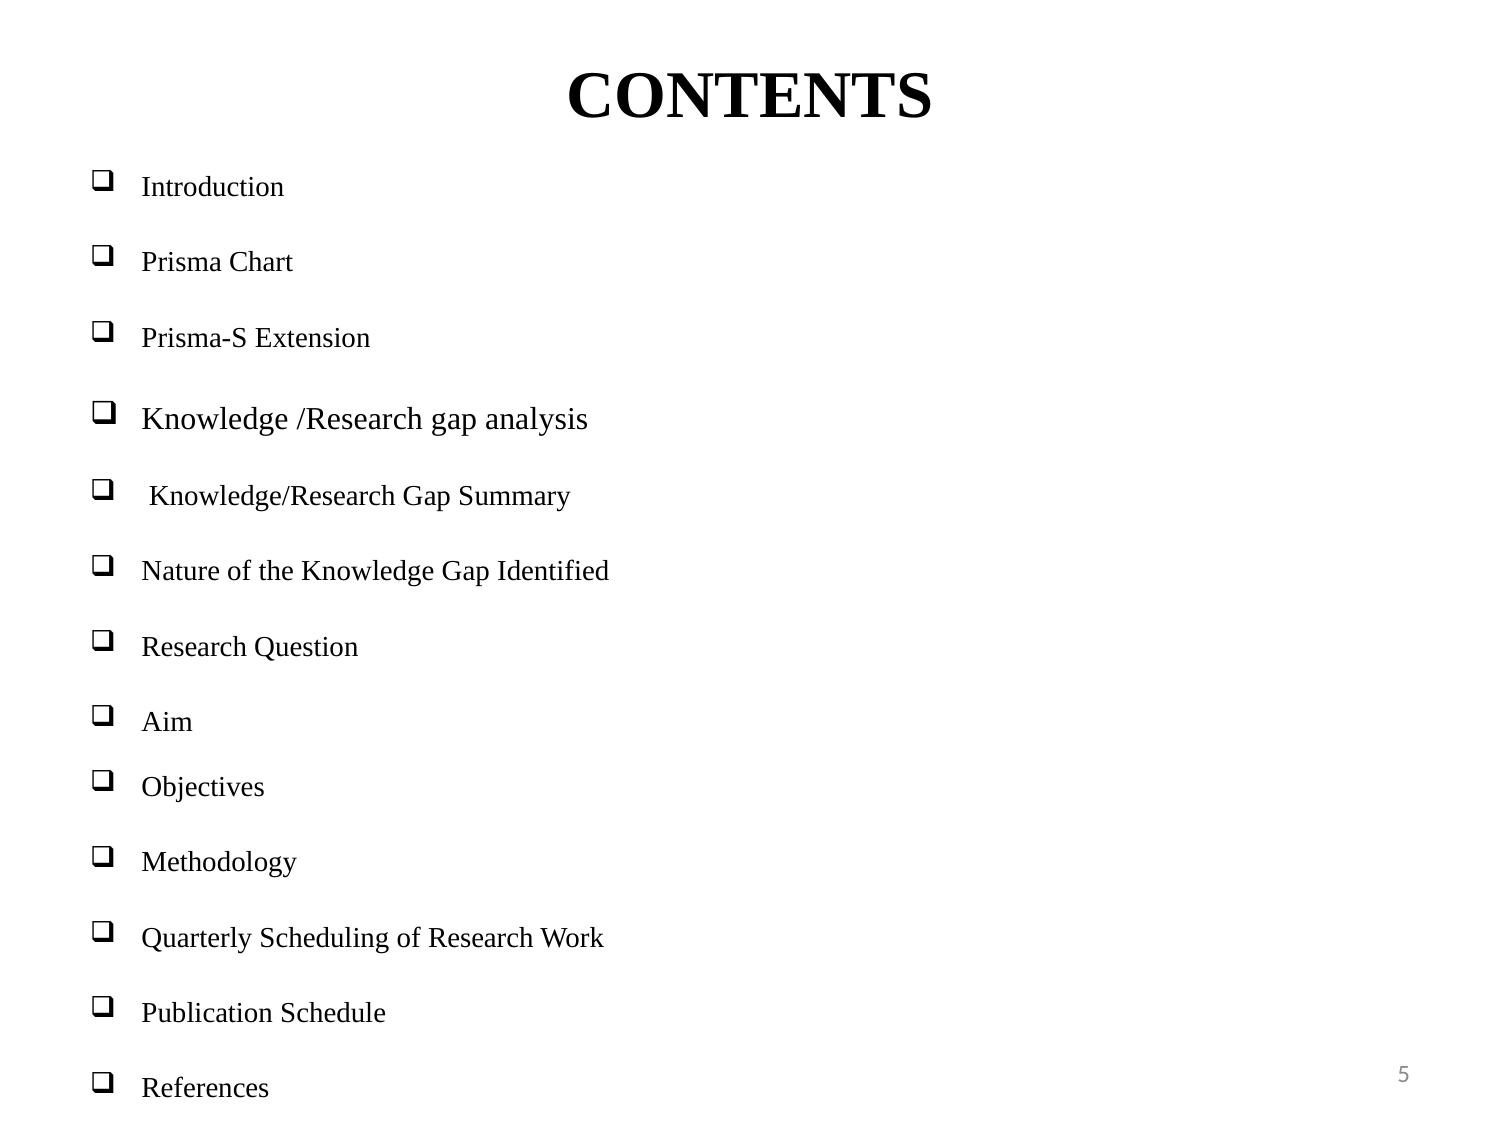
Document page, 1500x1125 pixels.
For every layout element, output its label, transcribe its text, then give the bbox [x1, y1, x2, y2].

list Introduction Prisma Chart Prisma-S Extension Knowledge /Research gap analysis Knowledge/Research Gap Summary Nature of the Knowledge Gap Identified Research Question Aim Objectives Methodology Quarterly Scheduling of Research Work Publication Schedule References [75, 125, 1425, 1125]
title CONTENTS [75, 62, 1425, 125]
slide_number 5 [1074, 1042, 1425, 1103]
